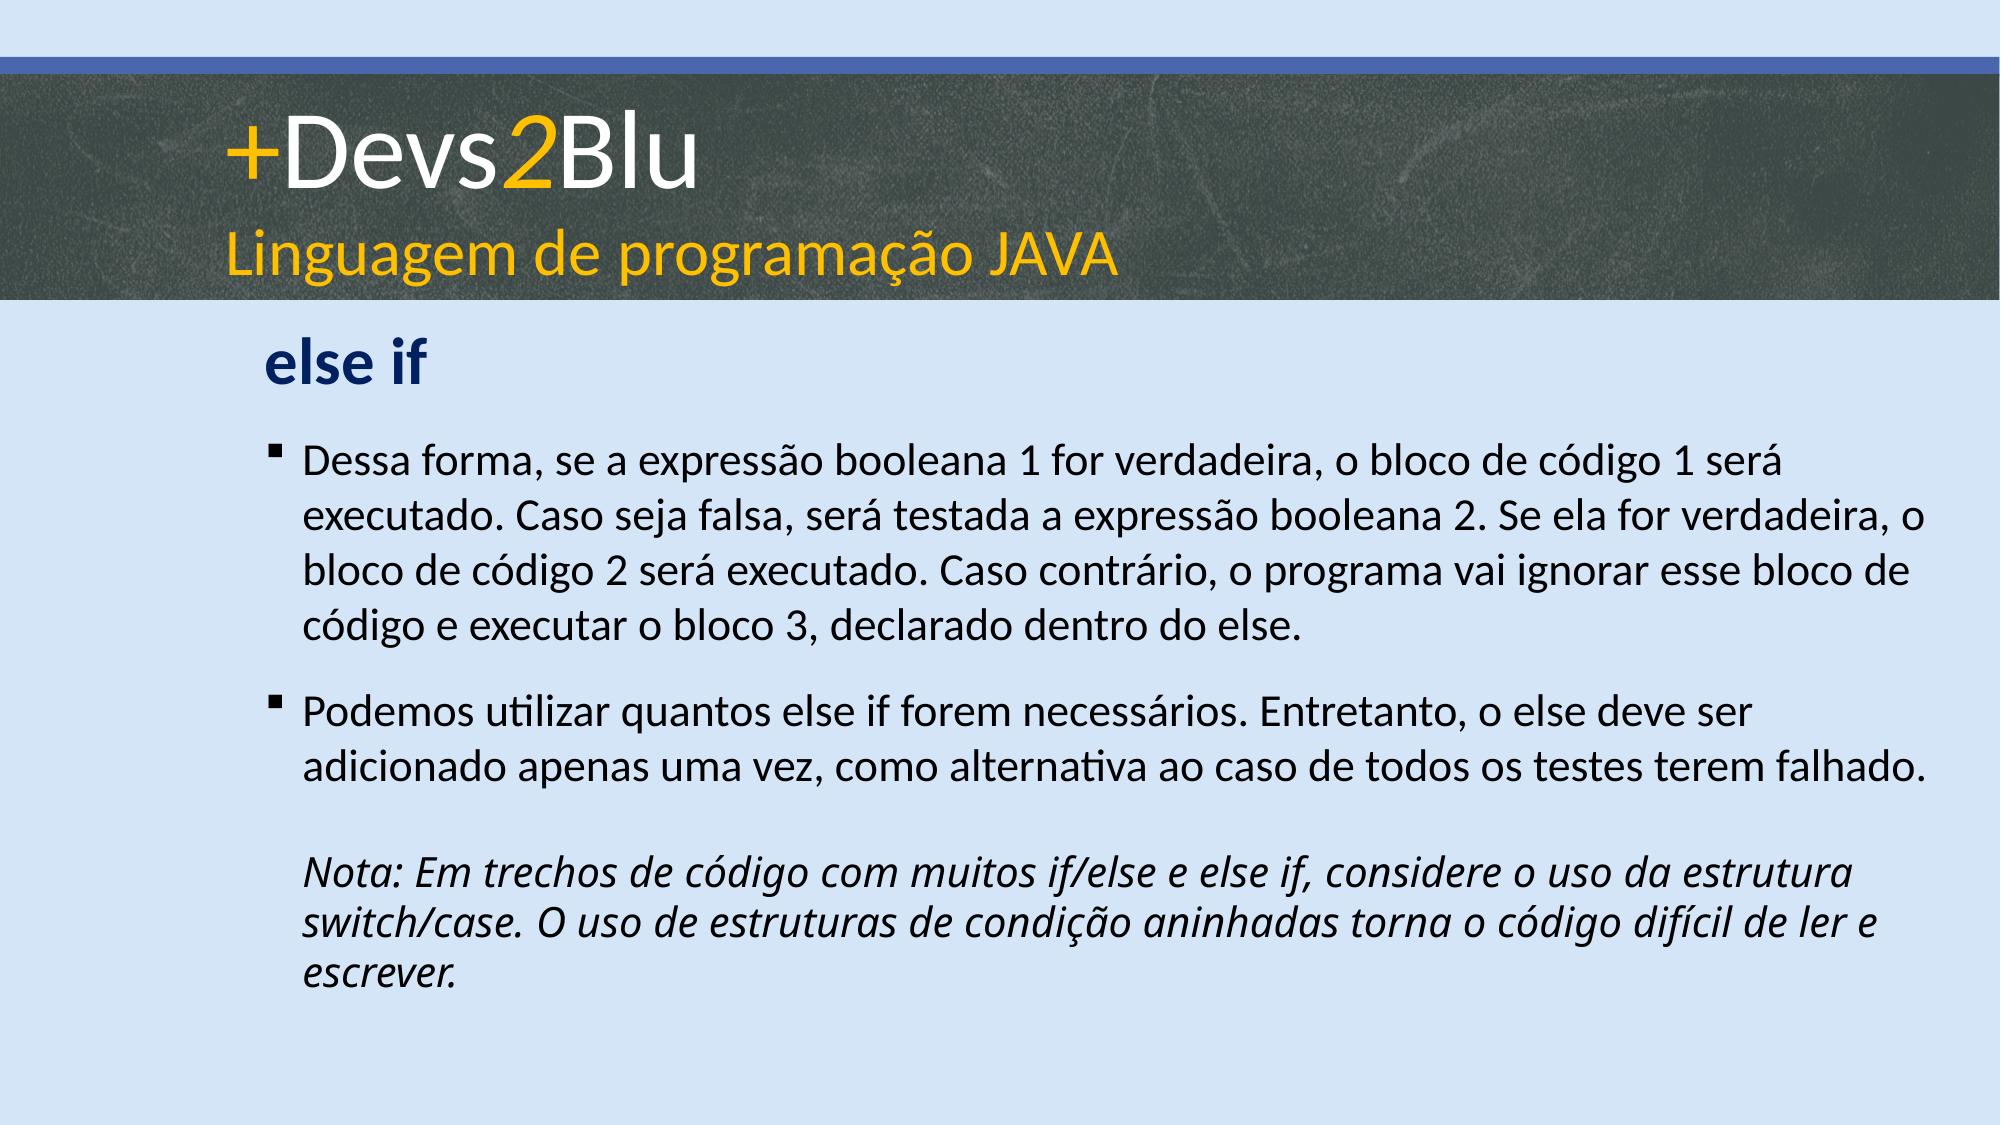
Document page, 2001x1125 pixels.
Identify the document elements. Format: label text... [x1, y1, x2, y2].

picture [0, 74, 2000, 300]
list else if Dessa forma, se a expressão booleana 1 for verdadeira, o bloco de código 1 será executado. Caso seja falsa, será testada a expressão booleana 2. Se ela for verdadeira, o bloco de código 2 será executado. Caso contrário, o programa vai ignorar esse bloco de código e executar o bloco 3, declarado dentro do else. Podemos utilizar quantos else if forem necessários. Entretanto, o else deve ser adicionado apenas uma vez, como alternativa ao caso de todos os testes terem falhado. Nota: Em trechos de código com muitos if/else e else if, considere o uso da estrutura switch/case. O uso de estruturas de condição aninhadas torna o código difícil de ler e escrever. [249, 310, 1969, 1125]
title +Devs2Blu Linguagem de programação JAVA [210, 76, 1790, 300]
